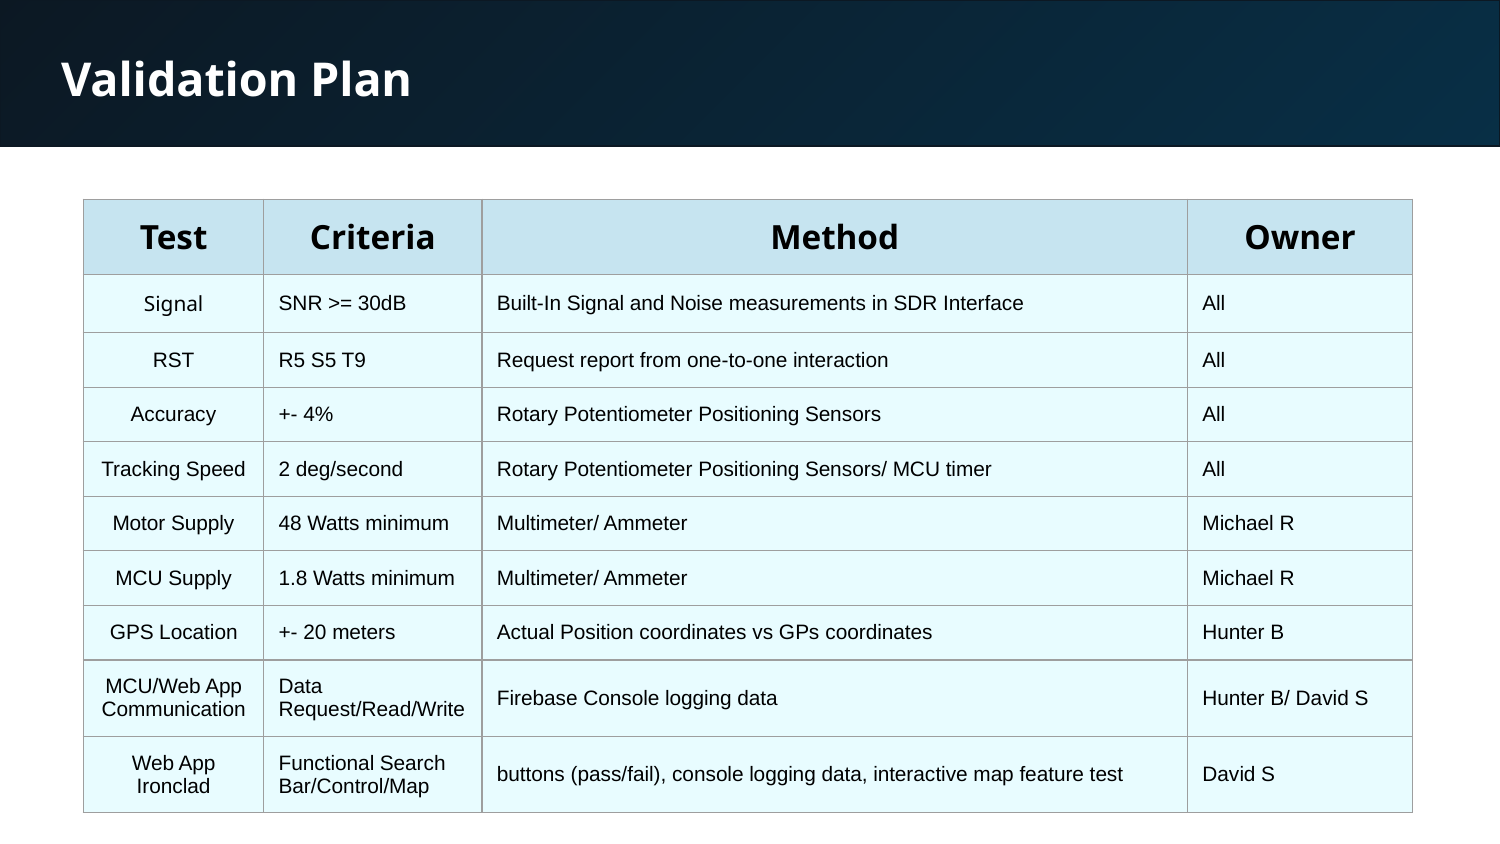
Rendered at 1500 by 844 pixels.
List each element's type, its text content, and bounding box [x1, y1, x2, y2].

table_cell Web App Ironclad [84, 737, 263, 812]
title Validation Plan [46, 31, 1444, 126]
table_cell MCU Supply [84, 551, 263, 605]
table_cell Actual Position coordinates vs GPs coordinates [483, 606, 1187, 659]
table_cell Michael R [1188, 551, 1412, 605]
table_cell Functional Search Bar/Control/Map [264, 737, 481, 812]
table_cell 1.8 Watts minimum [264, 551, 481, 605]
table_header Test [84, 200, 263, 274]
table_cell Michael R [1188, 497, 1412, 550]
table_cell MCU/Web App Communication [84, 661, 263, 736]
table_cell R5 S5 T9 [264, 333, 481, 387]
table_cell Multimeter/ Ammeter [483, 497, 1187, 550]
table_header Method [483, 200, 1187, 274]
table_cell +- 20 meters [264, 606, 481, 659]
table_cell Hunter B [1188, 606, 1412, 659]
table_cell Tracking Speed [84, 442, 263, 496]
table_cell Accuracy [84, 388, 263, 441]
table_cell Motor Supply [84, 497, 263, 550]
table_cell Built-In Signal and Noise measurements in SDR Interface [483, 275, 1187, 332]
table_cell All [1188, 388, 1412, 441]
table_cell SNR >= 30dB [264, 275, 481, 332]
table_cell GPS Location [84, 606, 263, 659]
table_cell buttons (pass/fail), console logging data, interactive map feature test [483, 737, 1187, 812]
table_cell Firebase Console logging data [483, 661, 1187, 736]
table_cell David S [1188, 737, 1412, 812]
table_header Criteria [264, 200, 481, 274]
table_cell Request report from one-to-one interaction [483, 333, 1187, 387]
table_cell All [1188, 275, 1412, 332]
table_header Owner [1188, 200, 1412, 274]
table_cell +- 4% [264, 388, 481, 441]
table_cell 48 Watts minimum [264, 497, 481, 550]
table_cell 2 deg/second [264, 442, 481, 496]
table_cell Rotary Potentiometer Positioning Sensors/ MCU timer [483, 442, 1187, 496]
table_cell Data Request/Read/Write [264, 661, 481, 736]
table_cell Signal [84, 275, 263, 332]
table_cell Hunter B/ David S [1188, 661, 1412, 736]
table_cell All [1188, 442, 1412, 496]
table_cell Rotary Potentiometer Positioning Sensors [483, 388, 1187, 441]
table_cell All [1188, 333, 1412, 387]
table_cell Multimeter/ Ammeter [483, 551, 1187, 605]
table_cell RST [84, 333, 263, 387]
